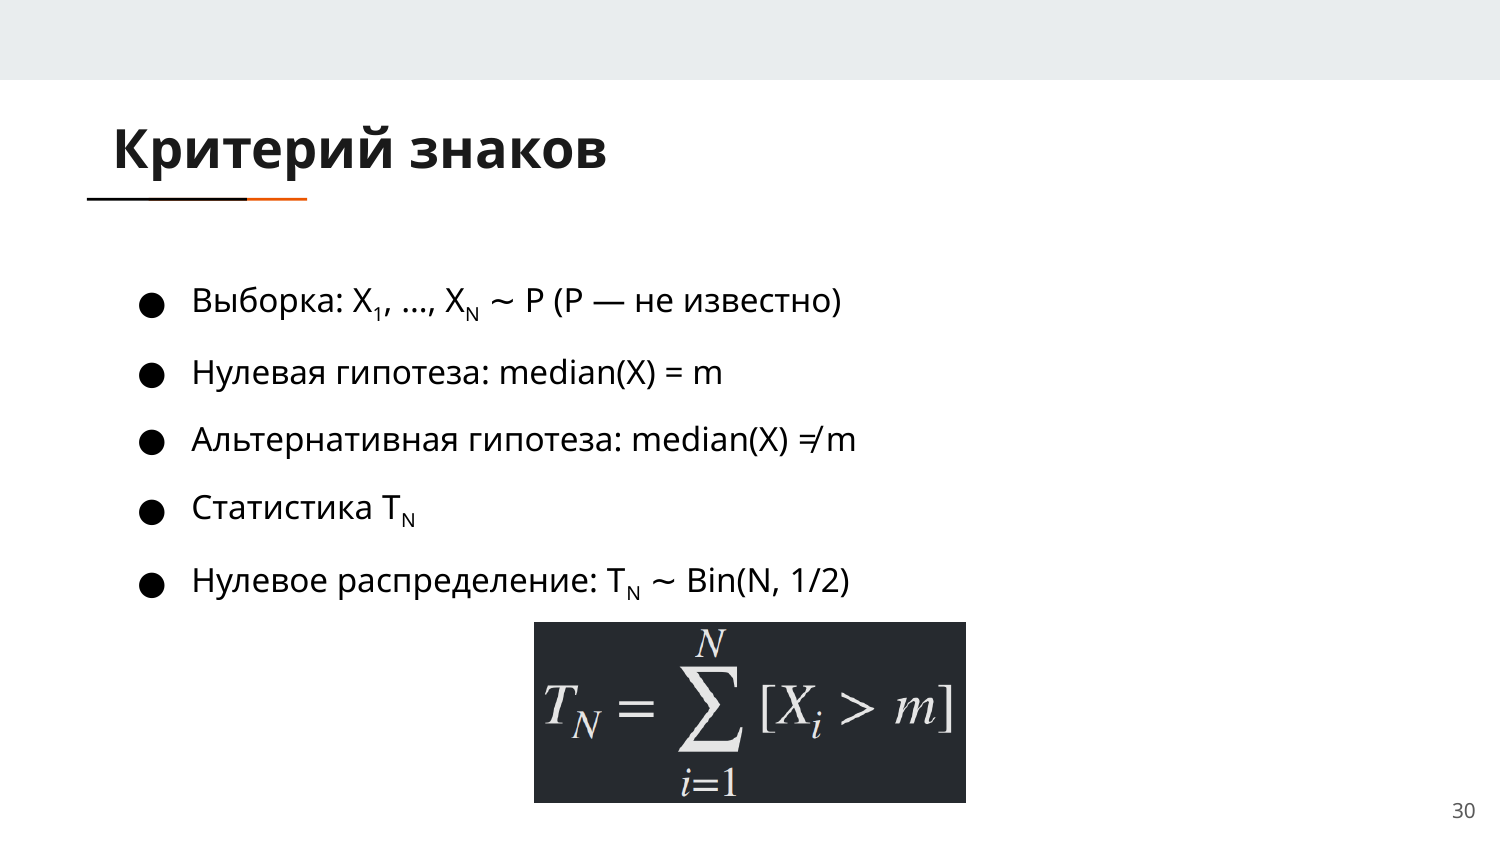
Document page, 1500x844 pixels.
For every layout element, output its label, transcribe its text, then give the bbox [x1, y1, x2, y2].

title Критерий знаков [112, 99, 1374, 188]
text_box Выборка: X1, …, XN ∼ P (P — не известно) Нулевая гипотеза: median(X) = m Альтернативная гипотеза: median(X) ≠ m Статистика TN Нулевое распределение: TN ∼ Bin(N, 1/2) [101, 257, 1435, 620]
slide_number <number> [1400, 779, 1491, 844]
picture [534, 622, 966, 803]
